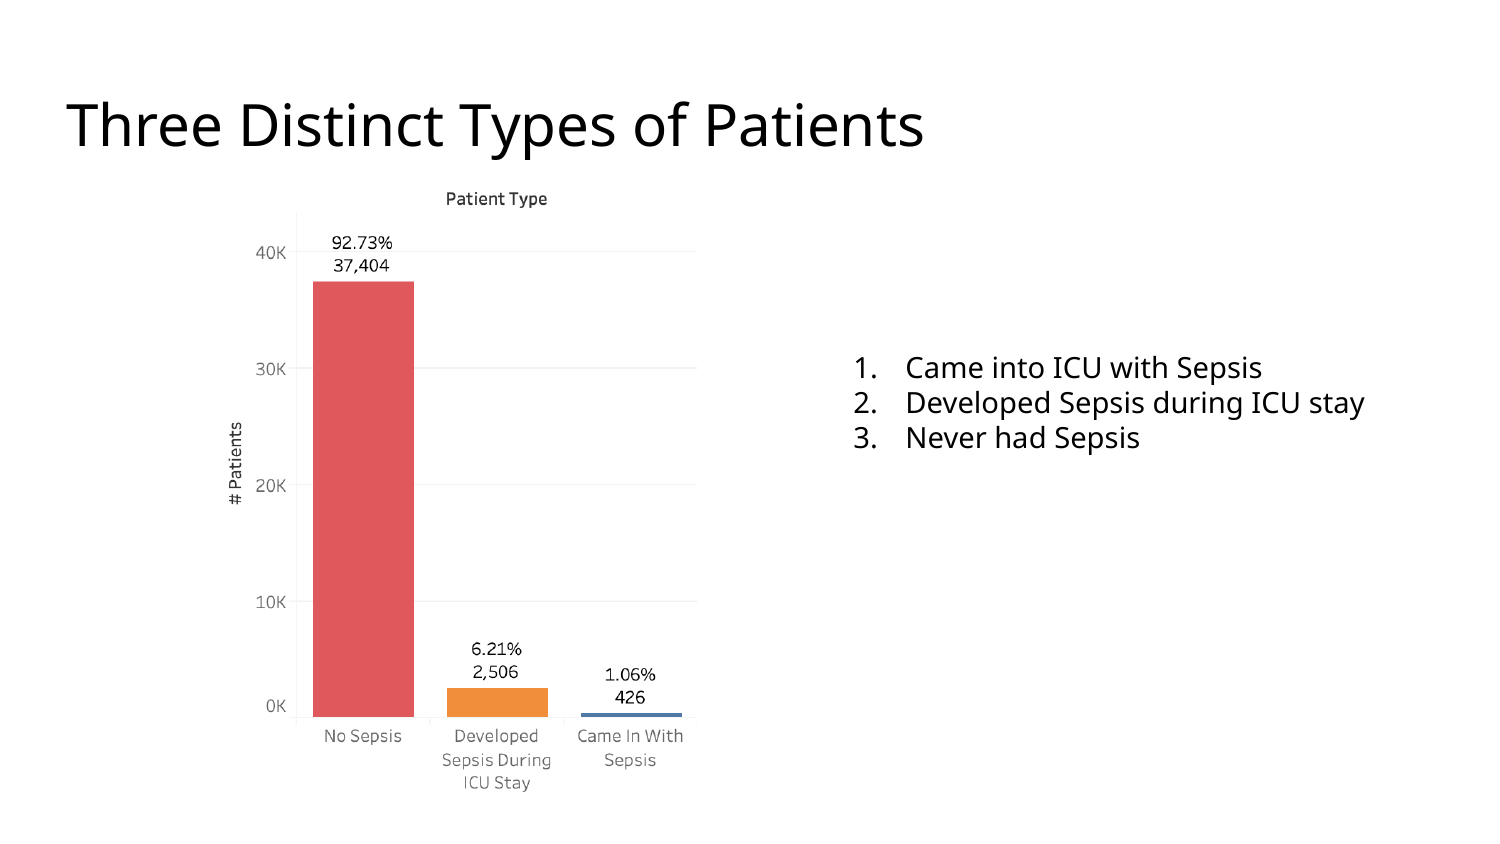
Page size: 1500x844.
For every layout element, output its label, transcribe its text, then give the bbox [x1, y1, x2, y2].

picture [212, 183, 697, 811]
text_box Came into ICU with Sepsis Developed Sepsis during ICU stay Never had Sepsis [815, 299, 1391, 544]
title Three Distinct Types of Patients [51, 72, 1449, 167]
